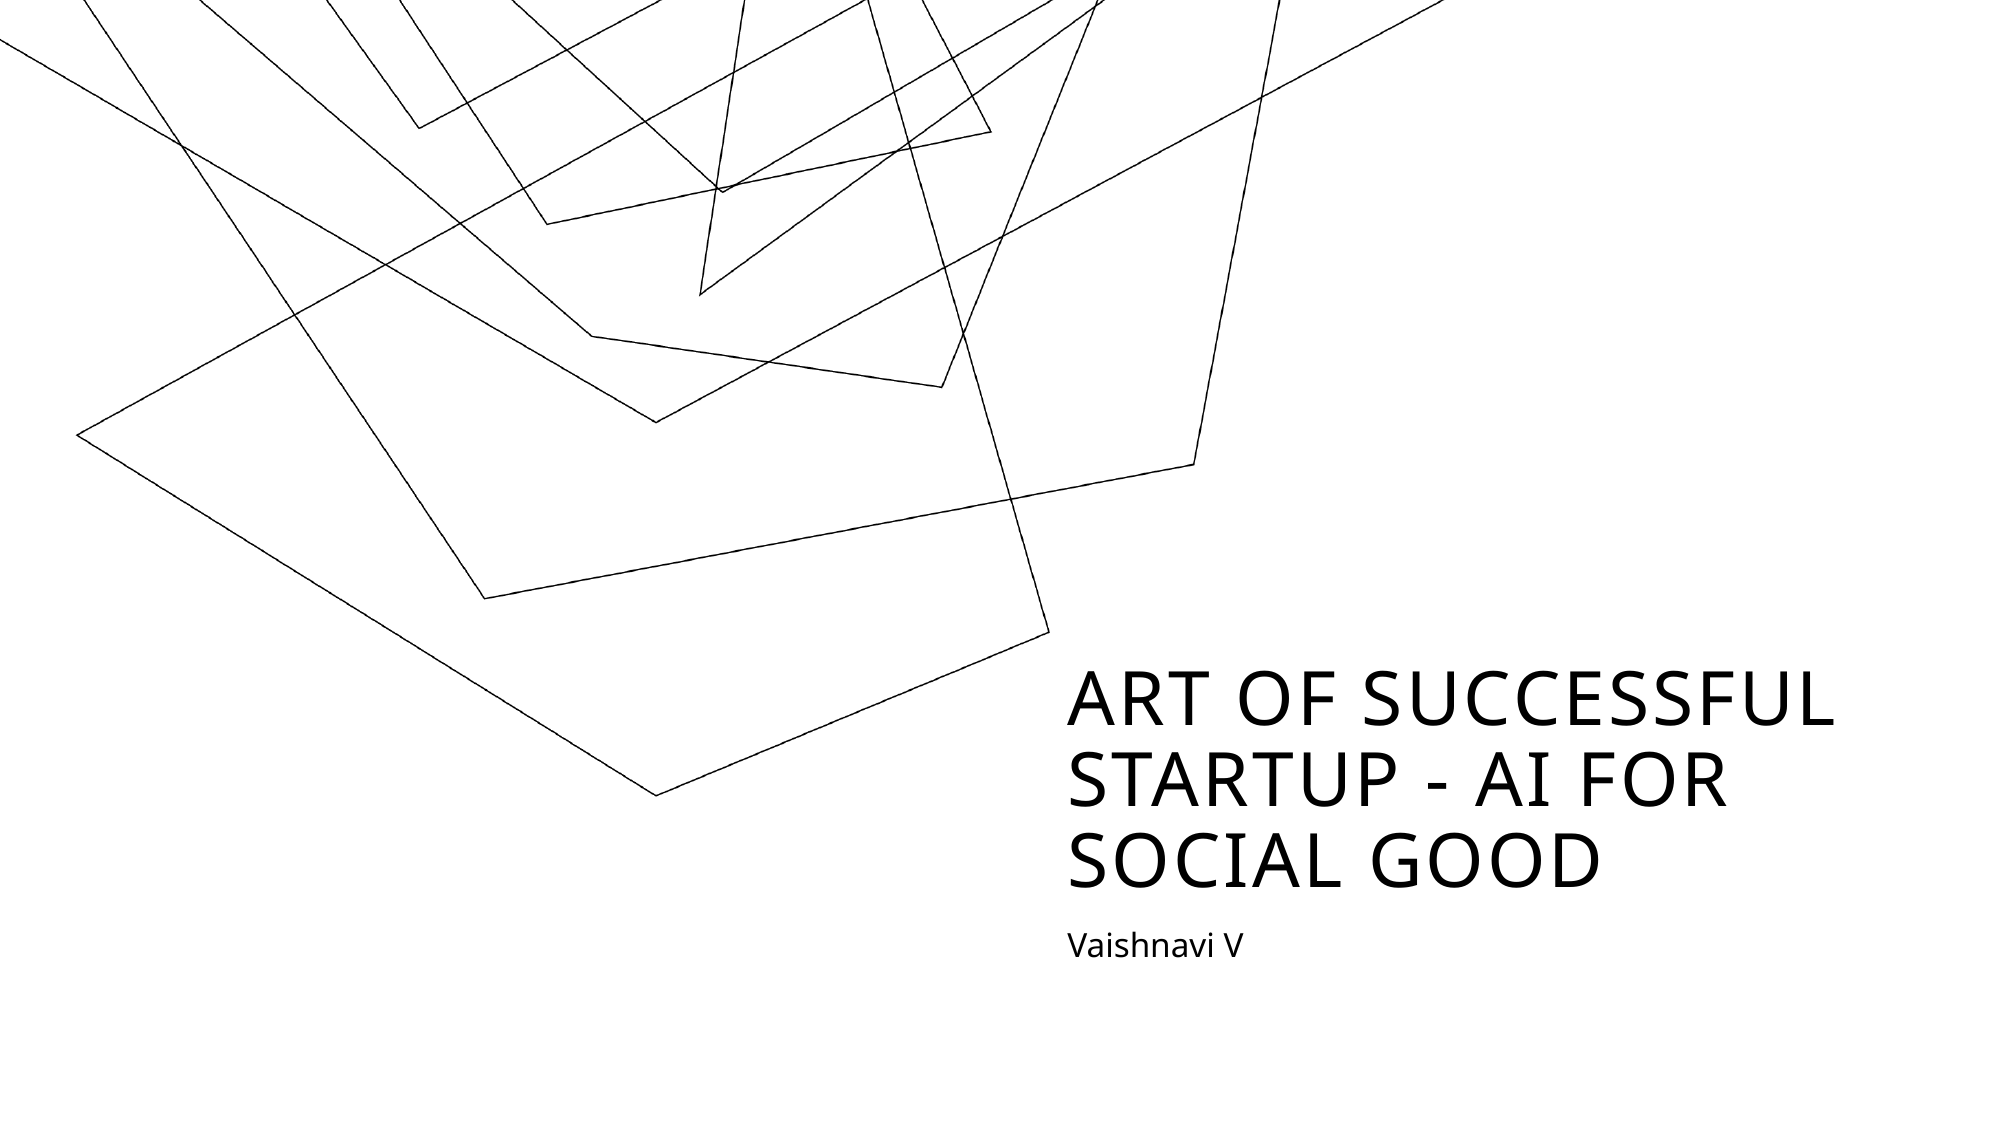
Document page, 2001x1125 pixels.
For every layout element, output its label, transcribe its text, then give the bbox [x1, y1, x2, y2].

title Art of successful startup - AI for Social good [1052, 727, 1864, 912]
picture [0, 0, 1557, 830]
subtitle Vaishnavi V [1052, 916, 1864, 982]
